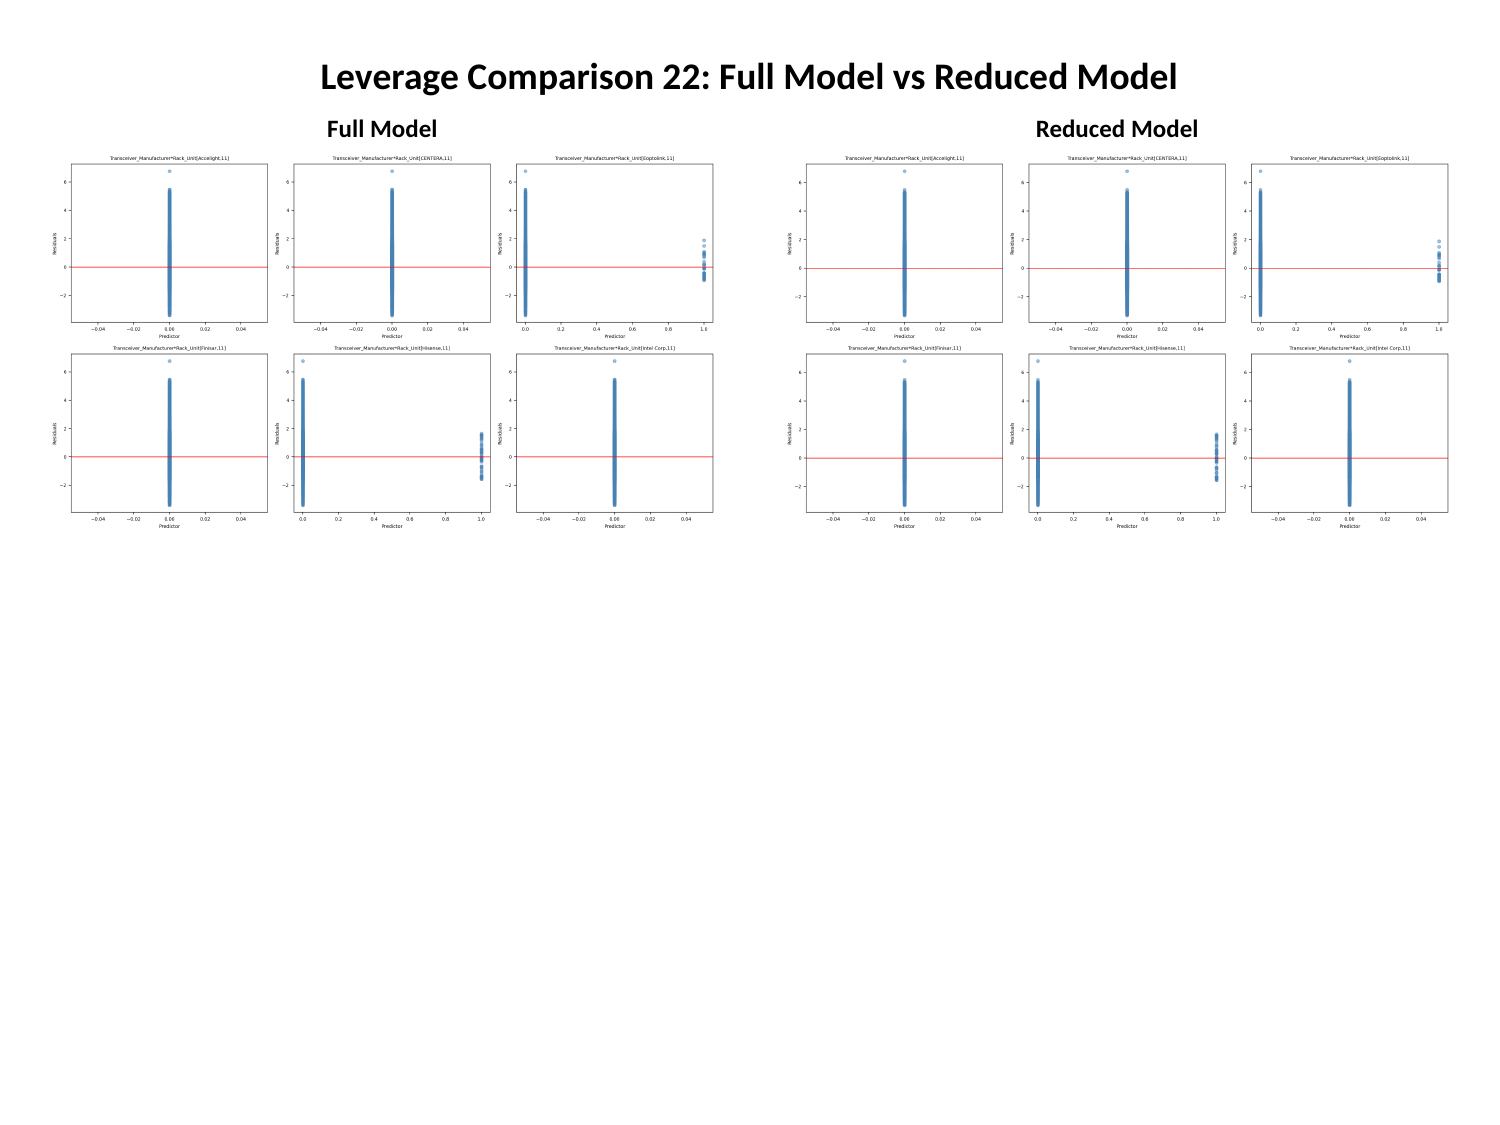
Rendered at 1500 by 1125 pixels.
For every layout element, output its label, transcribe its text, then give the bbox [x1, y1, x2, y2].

text_box Full Model [312, 104, 453, 148]
picture [44, 149, 721, 536]
picture [779, 149, 1456, 536]
text_box Reduced Model [1021, 104, 1214, 148]
text_box Leverage Comparison 22: Full Model vs Reduced Model [305, 44, 1194, 105]
